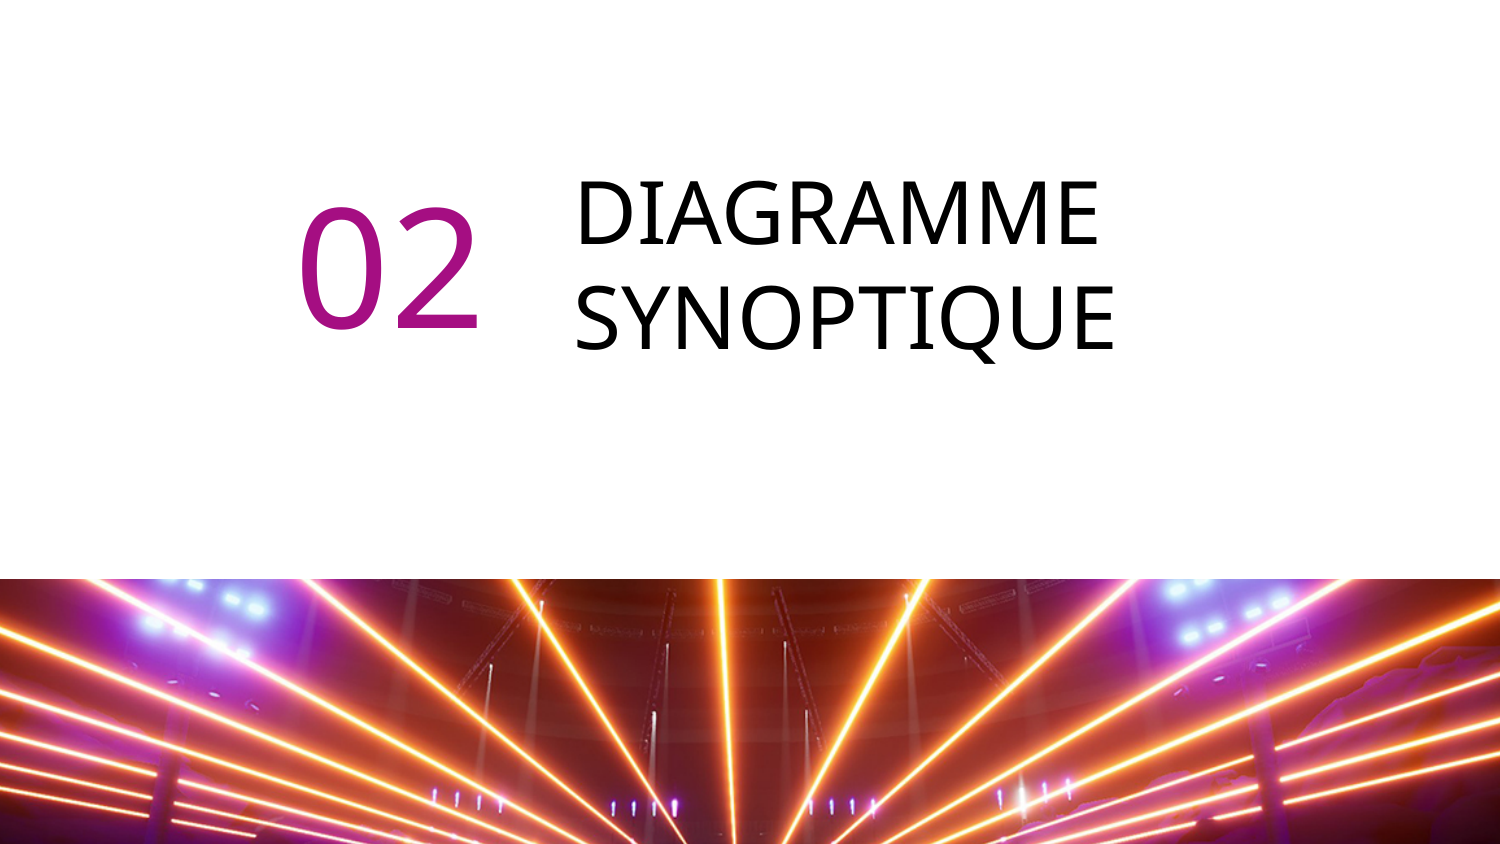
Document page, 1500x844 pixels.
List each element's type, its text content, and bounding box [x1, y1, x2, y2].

title Diagramme synoptique [559, 128, 1278, 396]
title 02 [222, 128, 559, 396]
picture [0, 579, 1500, 844]
